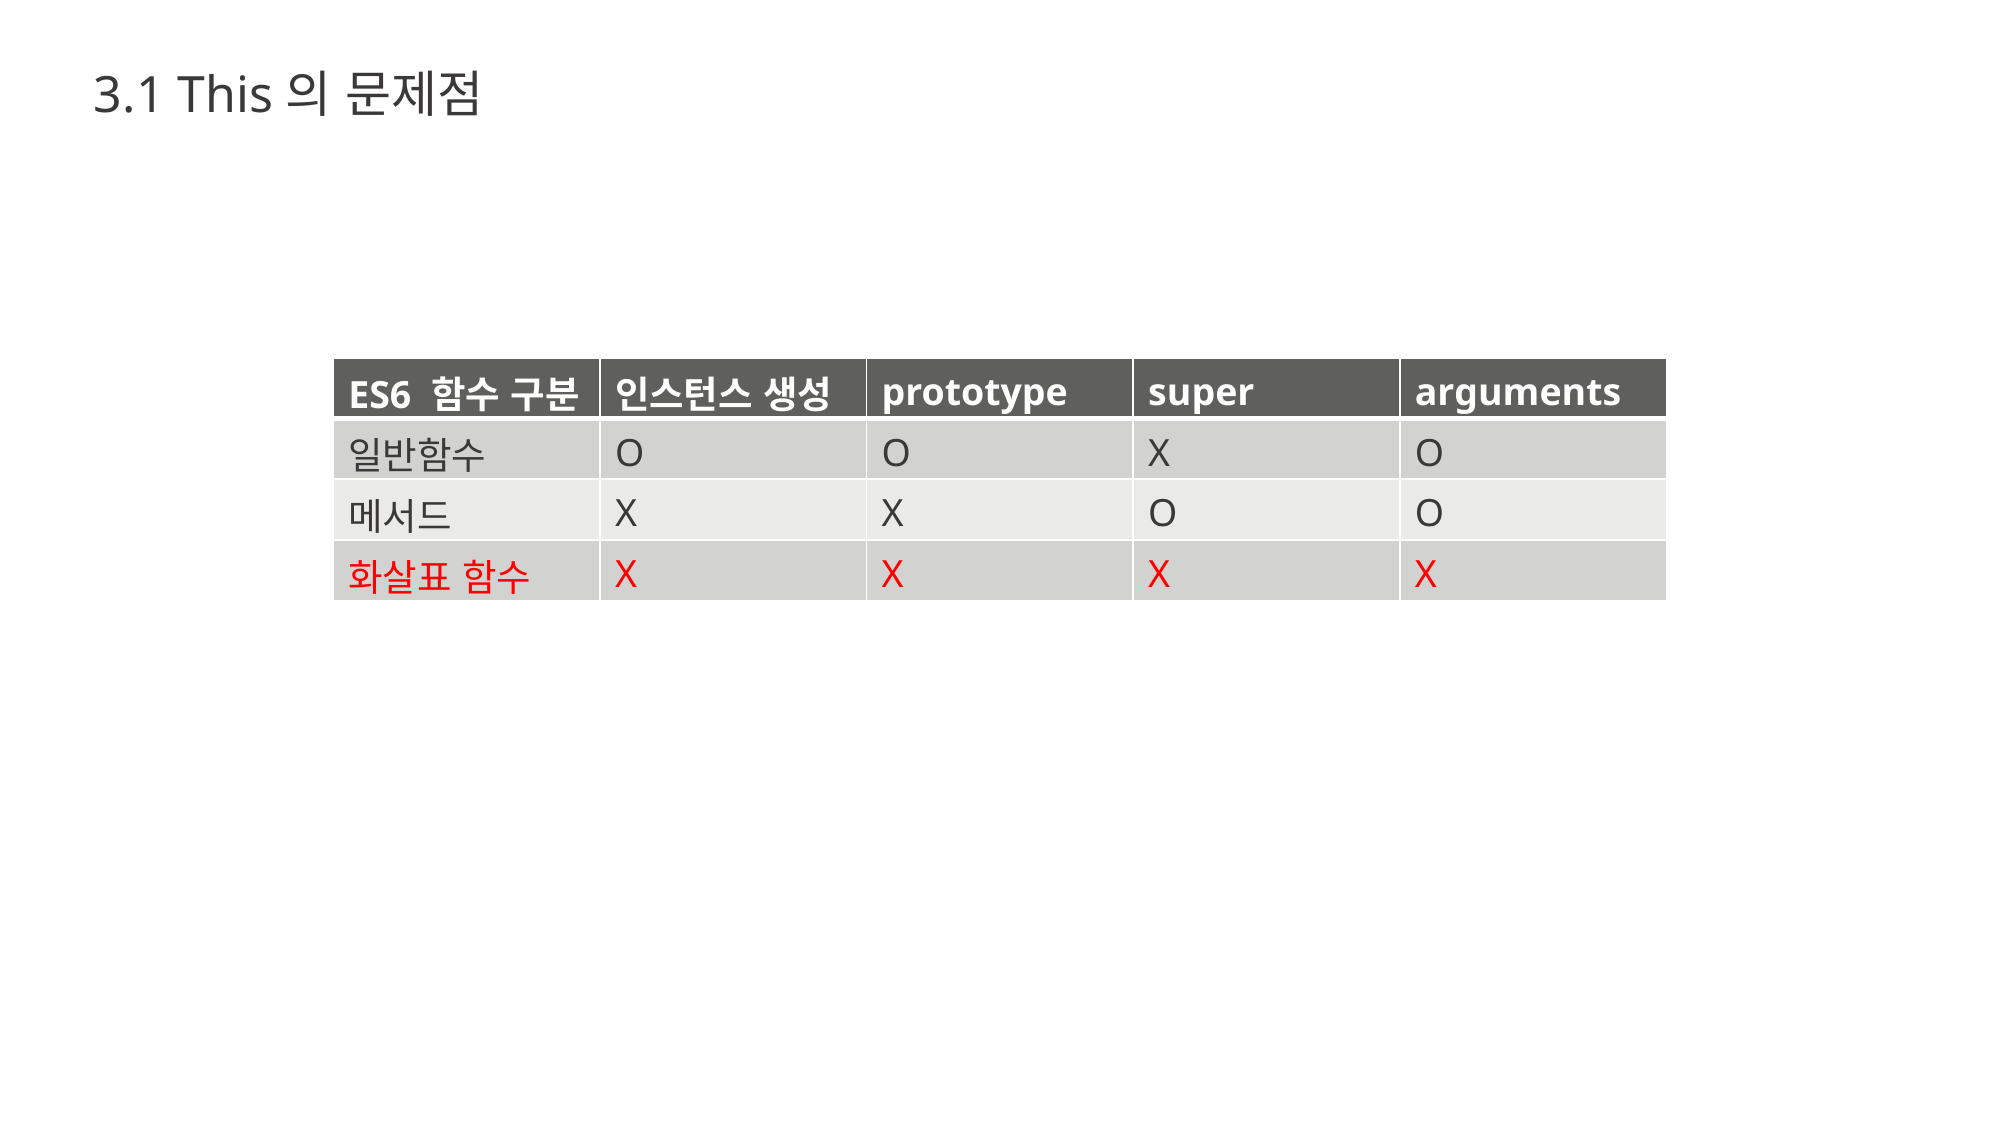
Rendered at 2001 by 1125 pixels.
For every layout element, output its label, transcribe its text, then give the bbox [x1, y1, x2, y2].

text_box 3.1 This의 문제점 [79, 55, 498, 130]
table_cell O [867, 421, 1132, 478]
table_cell X [867, 480, 1132, 539]
table_header super [1134, 359, 1399, 416]
table_cell 화살표 함수 [334, 541, 599, 600]
table_cell X [601, 480, 866, 539]
table_cell X [1134, 541, 1399, 600]
table_cell X [1134, 421, 1399, 478]
table_cell 메서드 [334, 480, 599, 539]
table_header 인스턴스 생성 [601, 359, 866, 416]
table_cell 일반함수 [334, 421, 599, 478]
table_header ES6 함수 구분 [334, 359, 599, 416]
table_cell X [1401, 541, 1666, 600]
table_header prototype [867, 359, 1132, 416]
table_cell O [601, 421, 866, 478]
table_cell O [1134, 480, 1399, 539]
table_cell O [1401, 421, 1666, 478]
table_cell X [601, 541, 866, 600]
table_header arguments [1401, 359, 1666, 416]
table_cell O [1401, 480, 1666, 539]
table_cell X [867, 541, 1132, 600]
